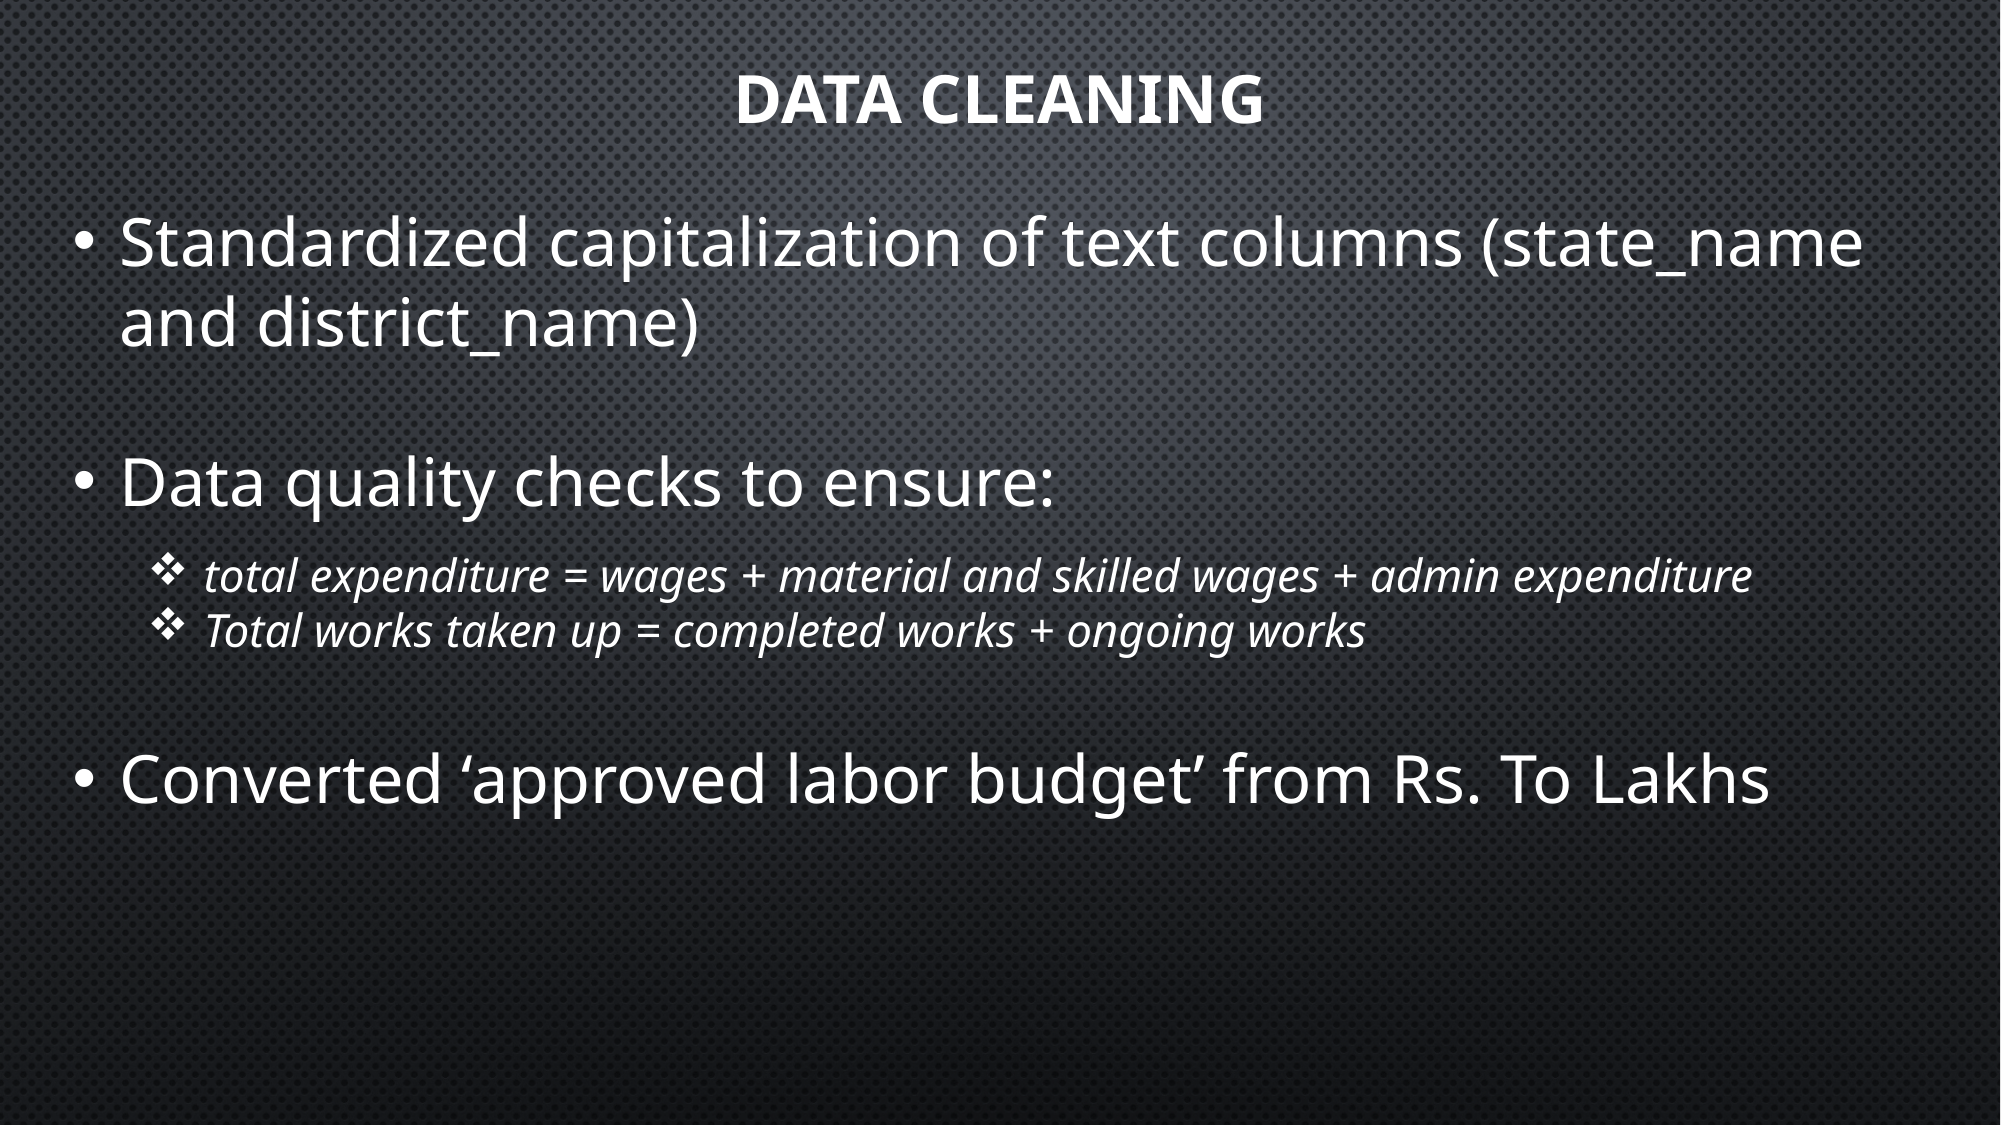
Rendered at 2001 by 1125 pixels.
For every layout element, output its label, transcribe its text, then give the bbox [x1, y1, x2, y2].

title Data Cleaning [261, 37, 1739, 145]
text_box Standardized capitalization of text columns (state_name and district_name) Data quality checks to ensure: total expenditure = wages + material and skilled wages + admin expenditure Total works taken up = completed works + ongoing works Converted ‘approved labor budget’ from Rs. To Lakhs [57, 192, 1943, 825]
